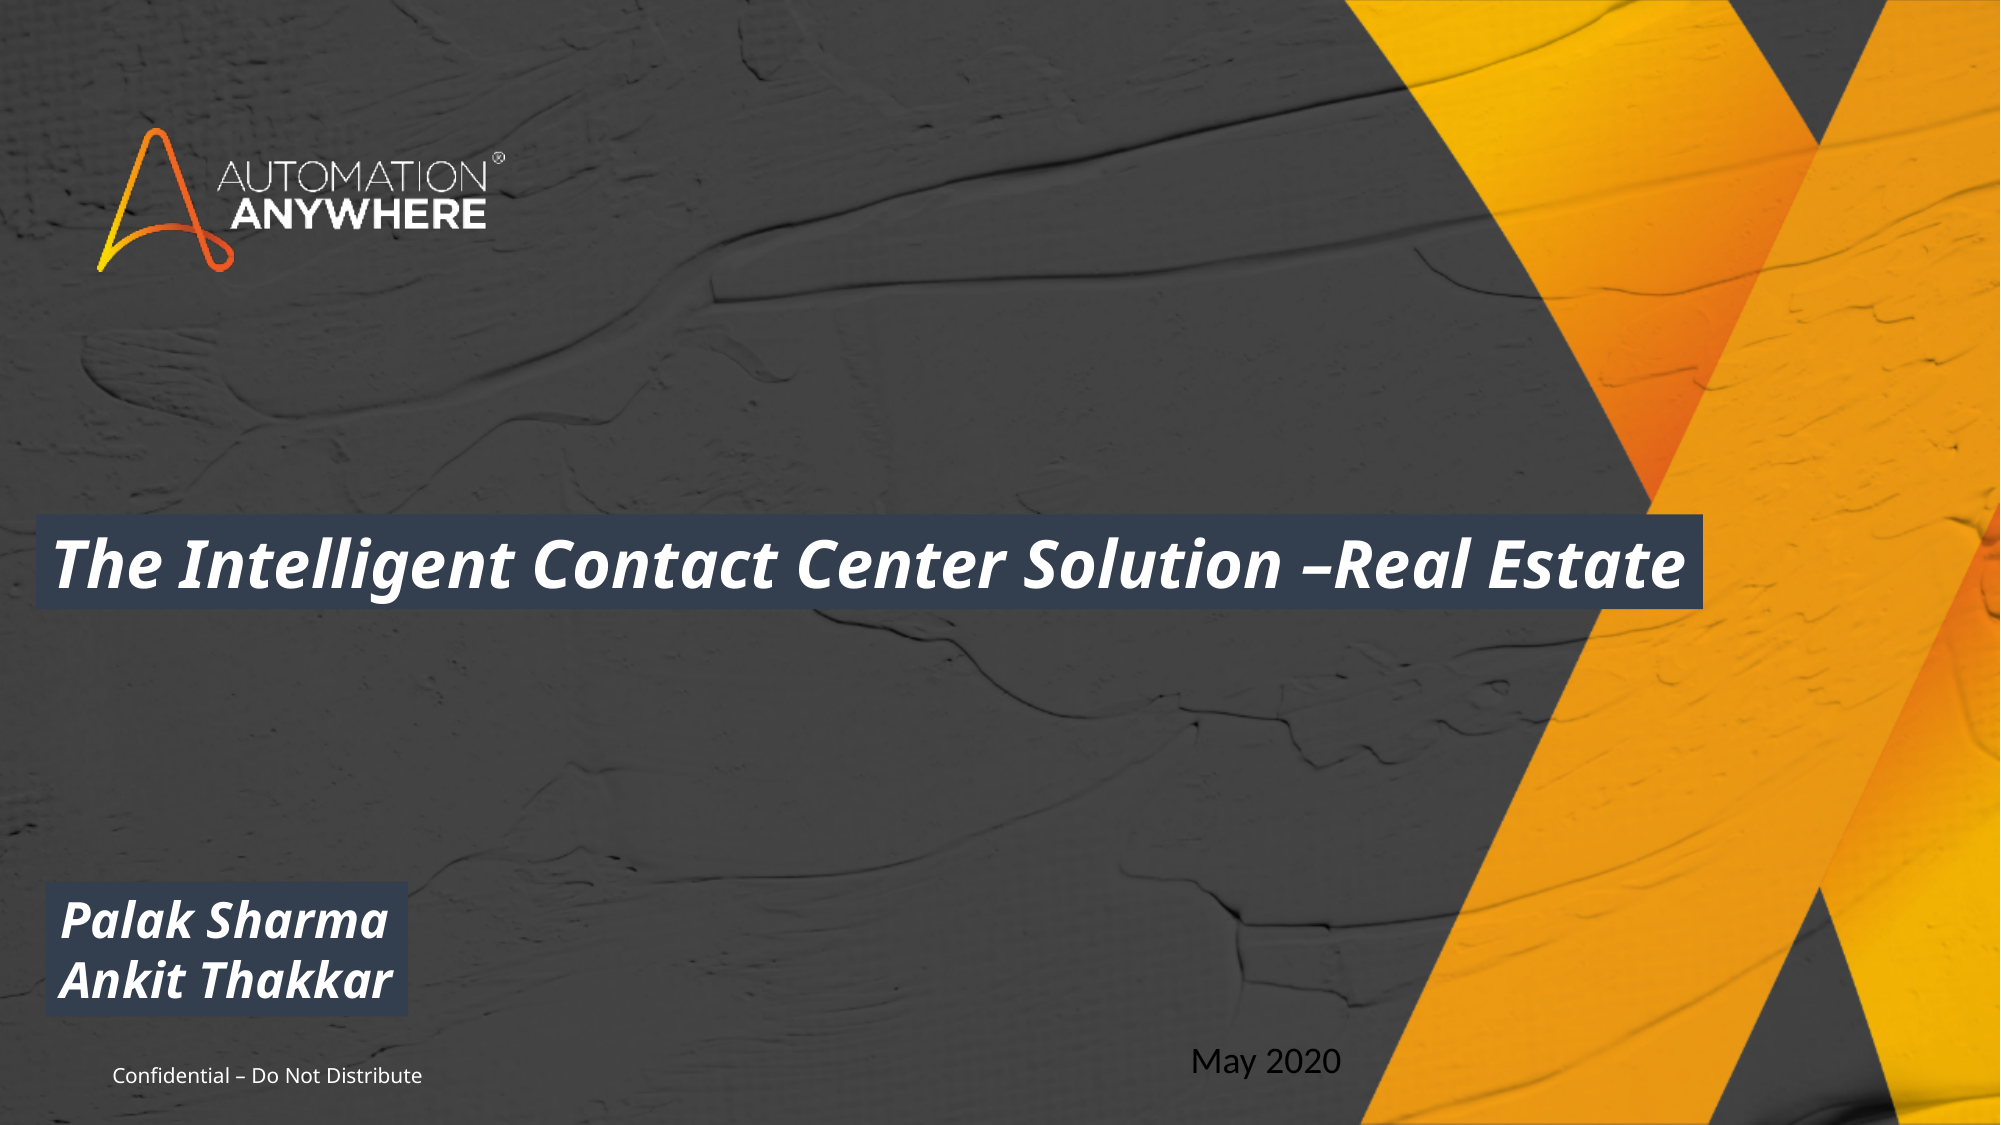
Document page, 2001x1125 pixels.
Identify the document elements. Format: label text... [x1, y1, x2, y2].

text_box Palak Sharma Ankit Thakkar [45, 881, 409, 1017]
text_box The Intelligent Contact Center Solution –Real Estate [36, 514, 1703, 610]
text_box May 2020 [1190, 1036, 1351, 1082]
picture [0, 0, 2000, 1125]
